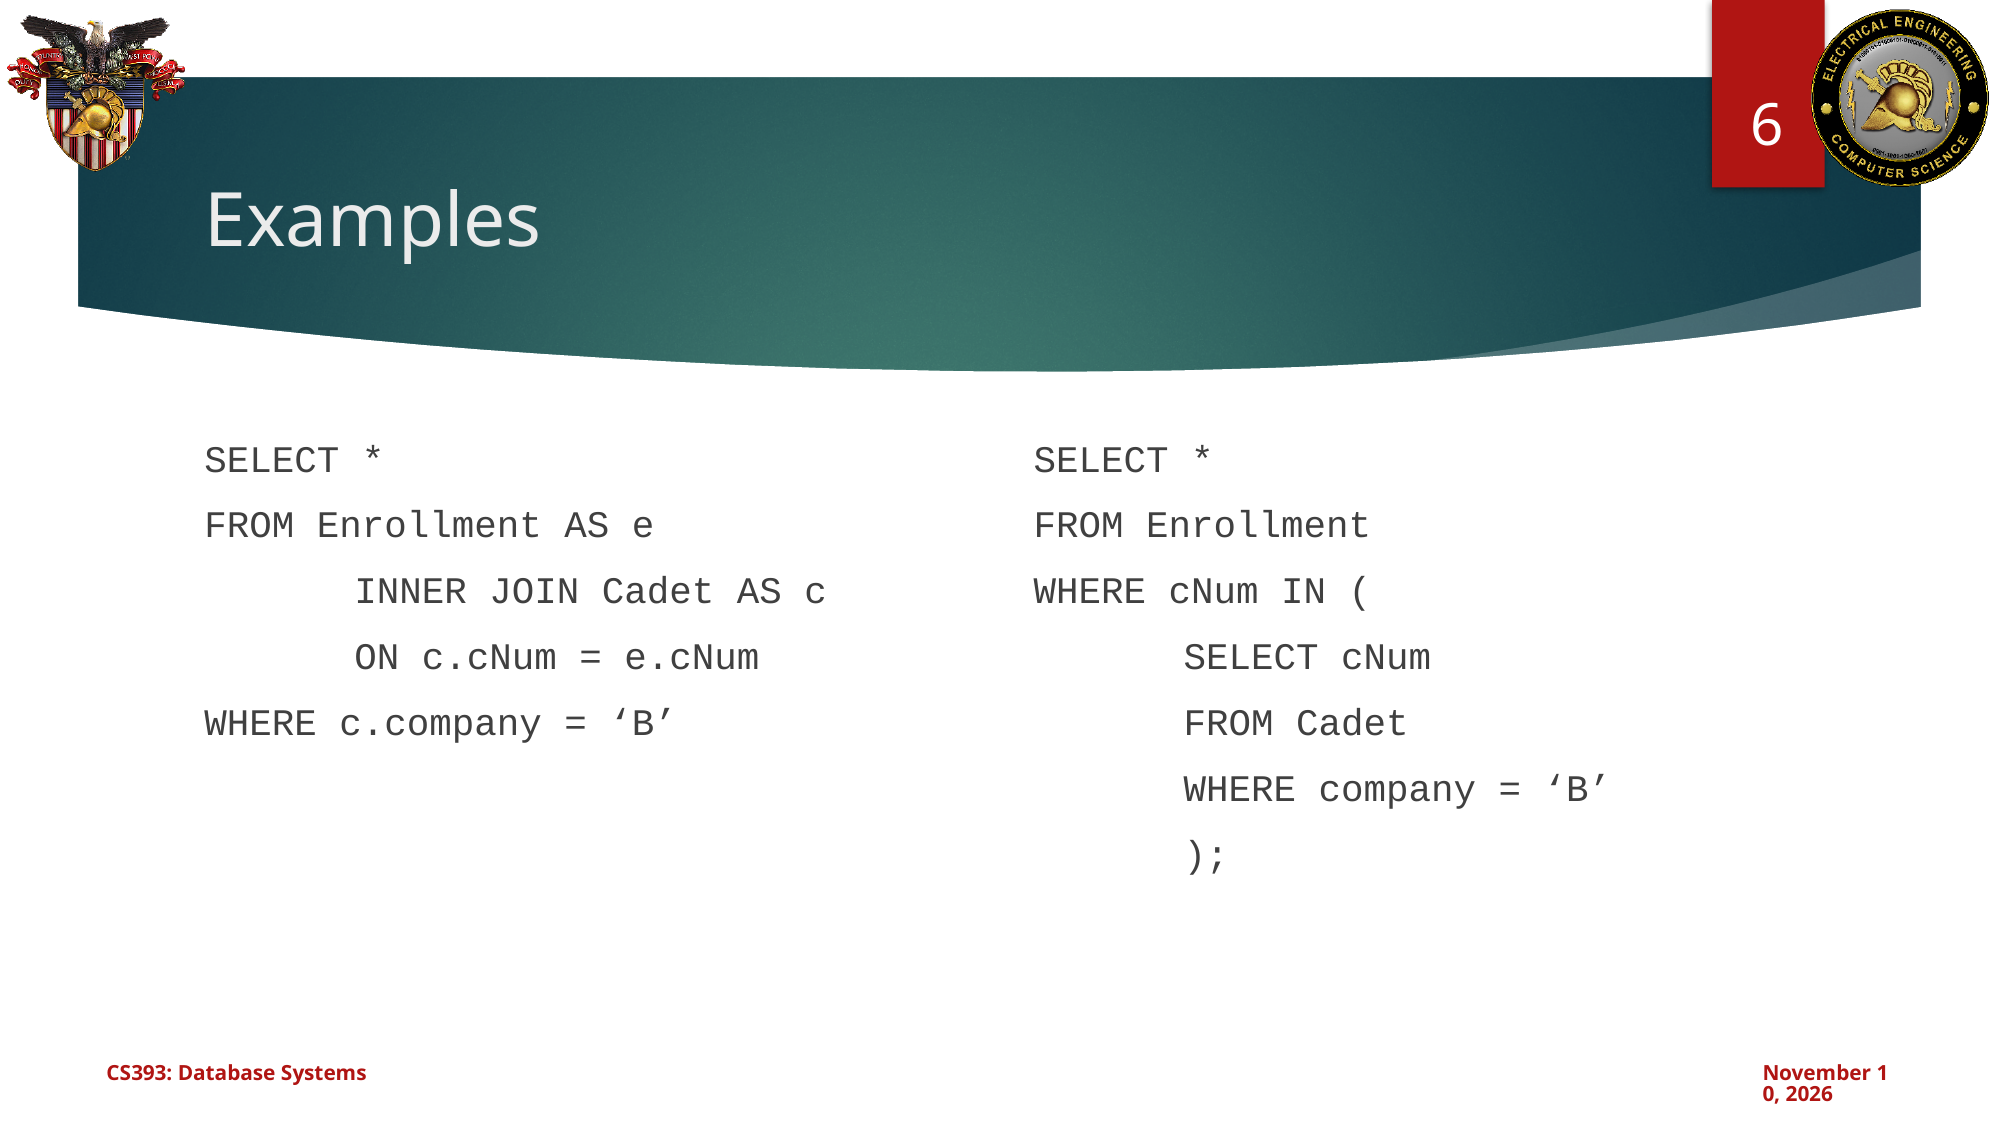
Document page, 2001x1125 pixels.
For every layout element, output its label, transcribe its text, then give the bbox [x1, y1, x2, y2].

picture [1809, 7, 1990, 188]
list SELECT * FROM Enrollment AS e INNER JOIN Cadet AS c ON c.cNum = e.cNum WHERE c.company = ‘B’ [189, 427, 982, 988]
picture [7, 3, 185, 184]
title Examples [189, 158, 1638, 275]
slide_number 6 [1698, 48, 1836, 175]
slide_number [1747, 1048, 1910, 1099]
list SELECT * FROM Enrollment WHERE cNum IN ( SELECT cNum FROM Cadet WHERE company = ‘B’ ); [1018, 427, 1811, 988]
footer CS393: Database Systems [91, 1048, 726, 1100]
